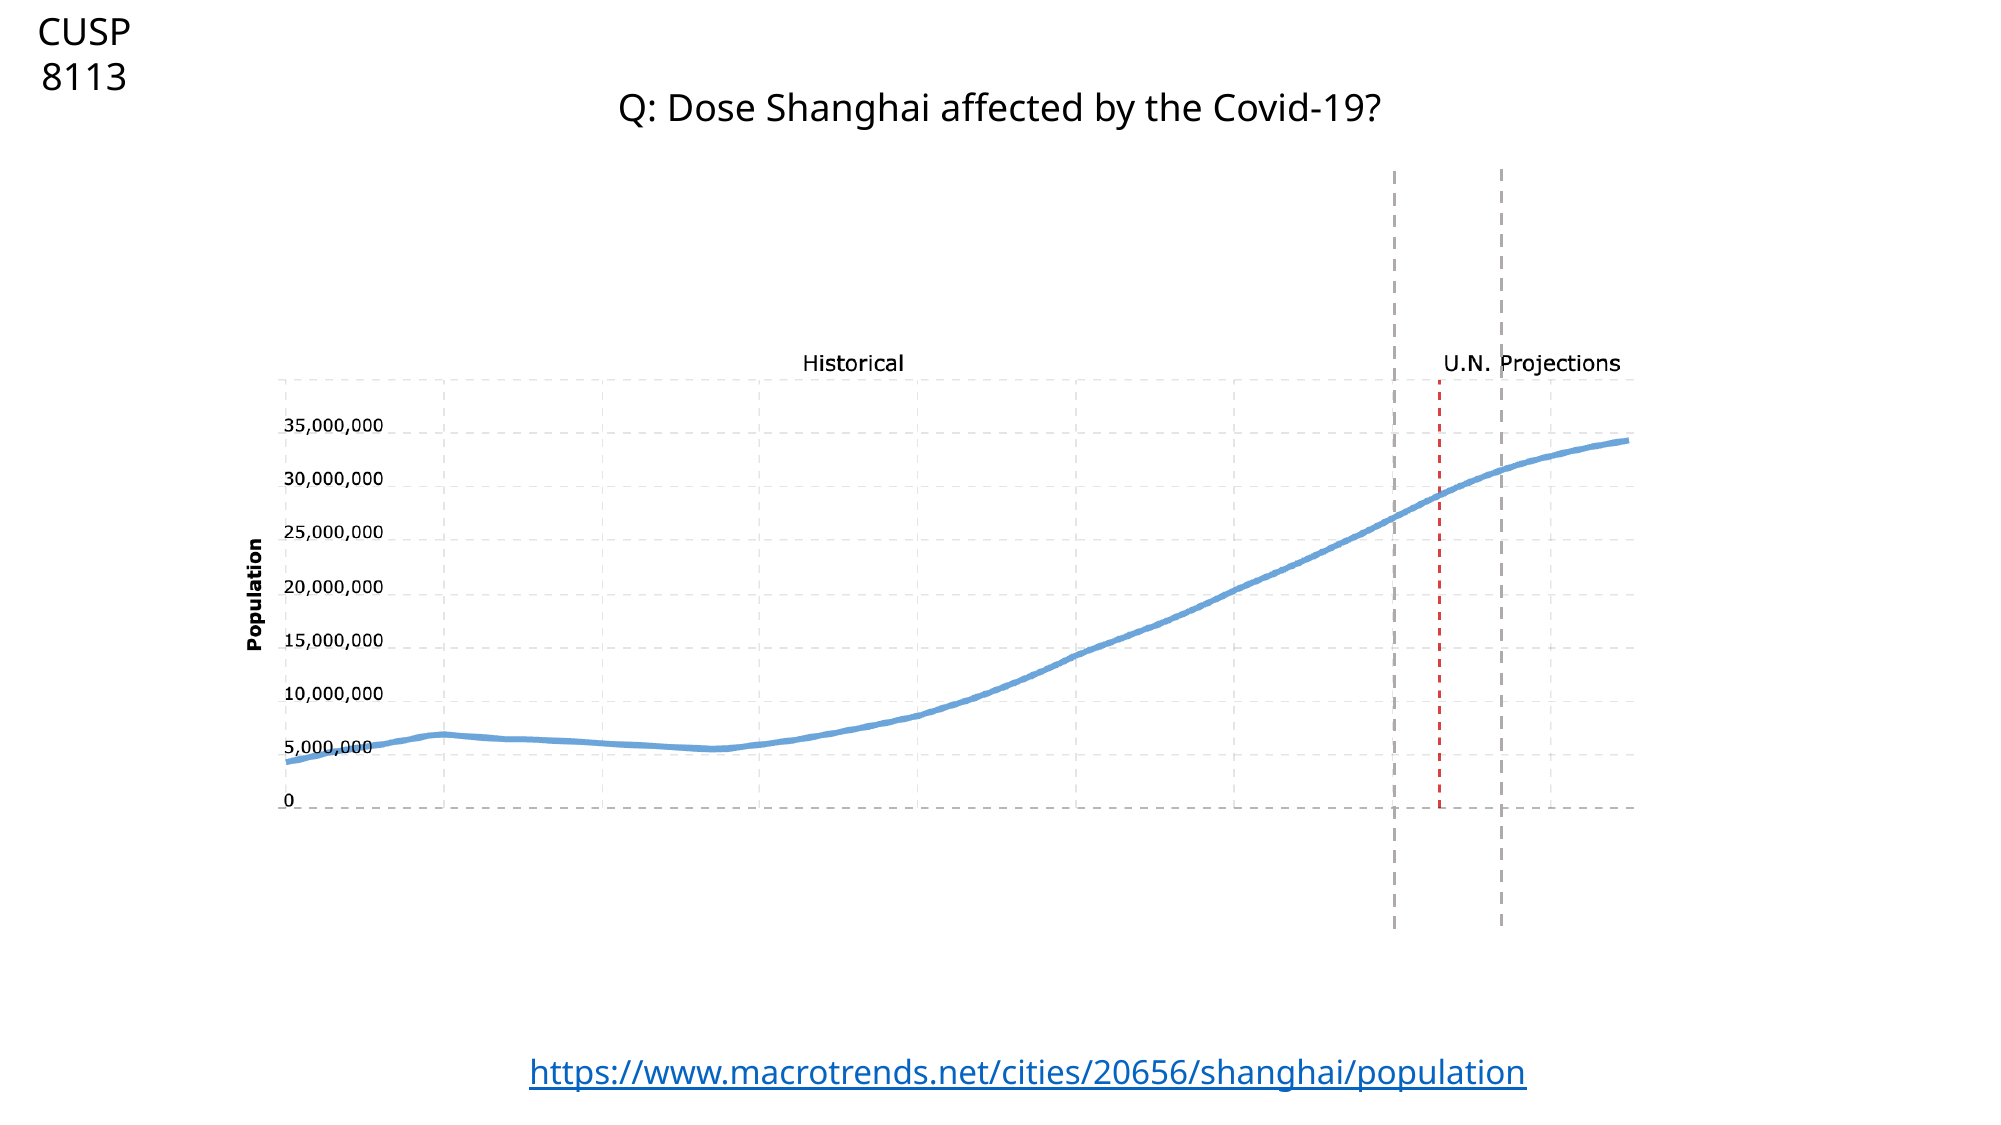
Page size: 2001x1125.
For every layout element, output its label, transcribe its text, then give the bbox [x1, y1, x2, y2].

picture [229, 315, 1394, 809]
picture [1395, 315, 1501, 809]
picture [1502, 315, 1762, 809]
text_box https://www.macrotrends.net/cities/20656/shanghai/population [84, 1043, 1973, 1104]
text_box Q: Dose Shanghai affected by the Covid-19? [550, 76, 1450, 137]
text_box CUSP 8113 [0, 0, 169, 106]
